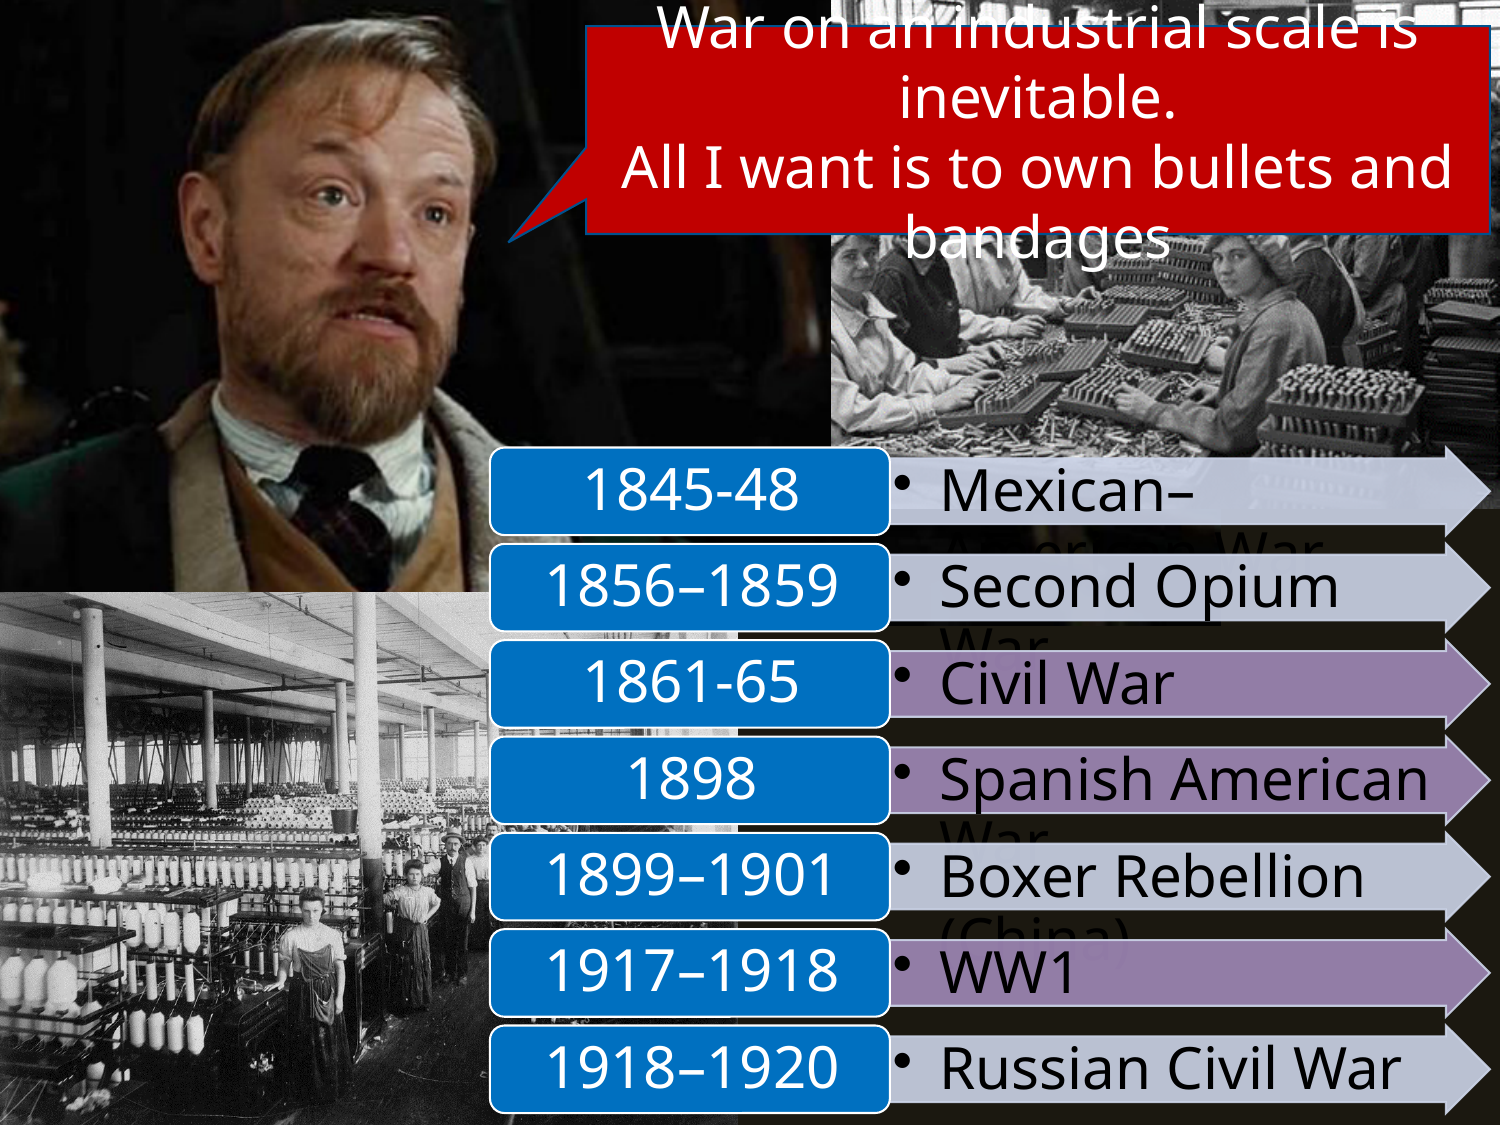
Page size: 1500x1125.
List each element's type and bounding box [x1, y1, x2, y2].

picture [0, 0, 1500, 1125]
text_box [489, 446, 1490, 1114]
